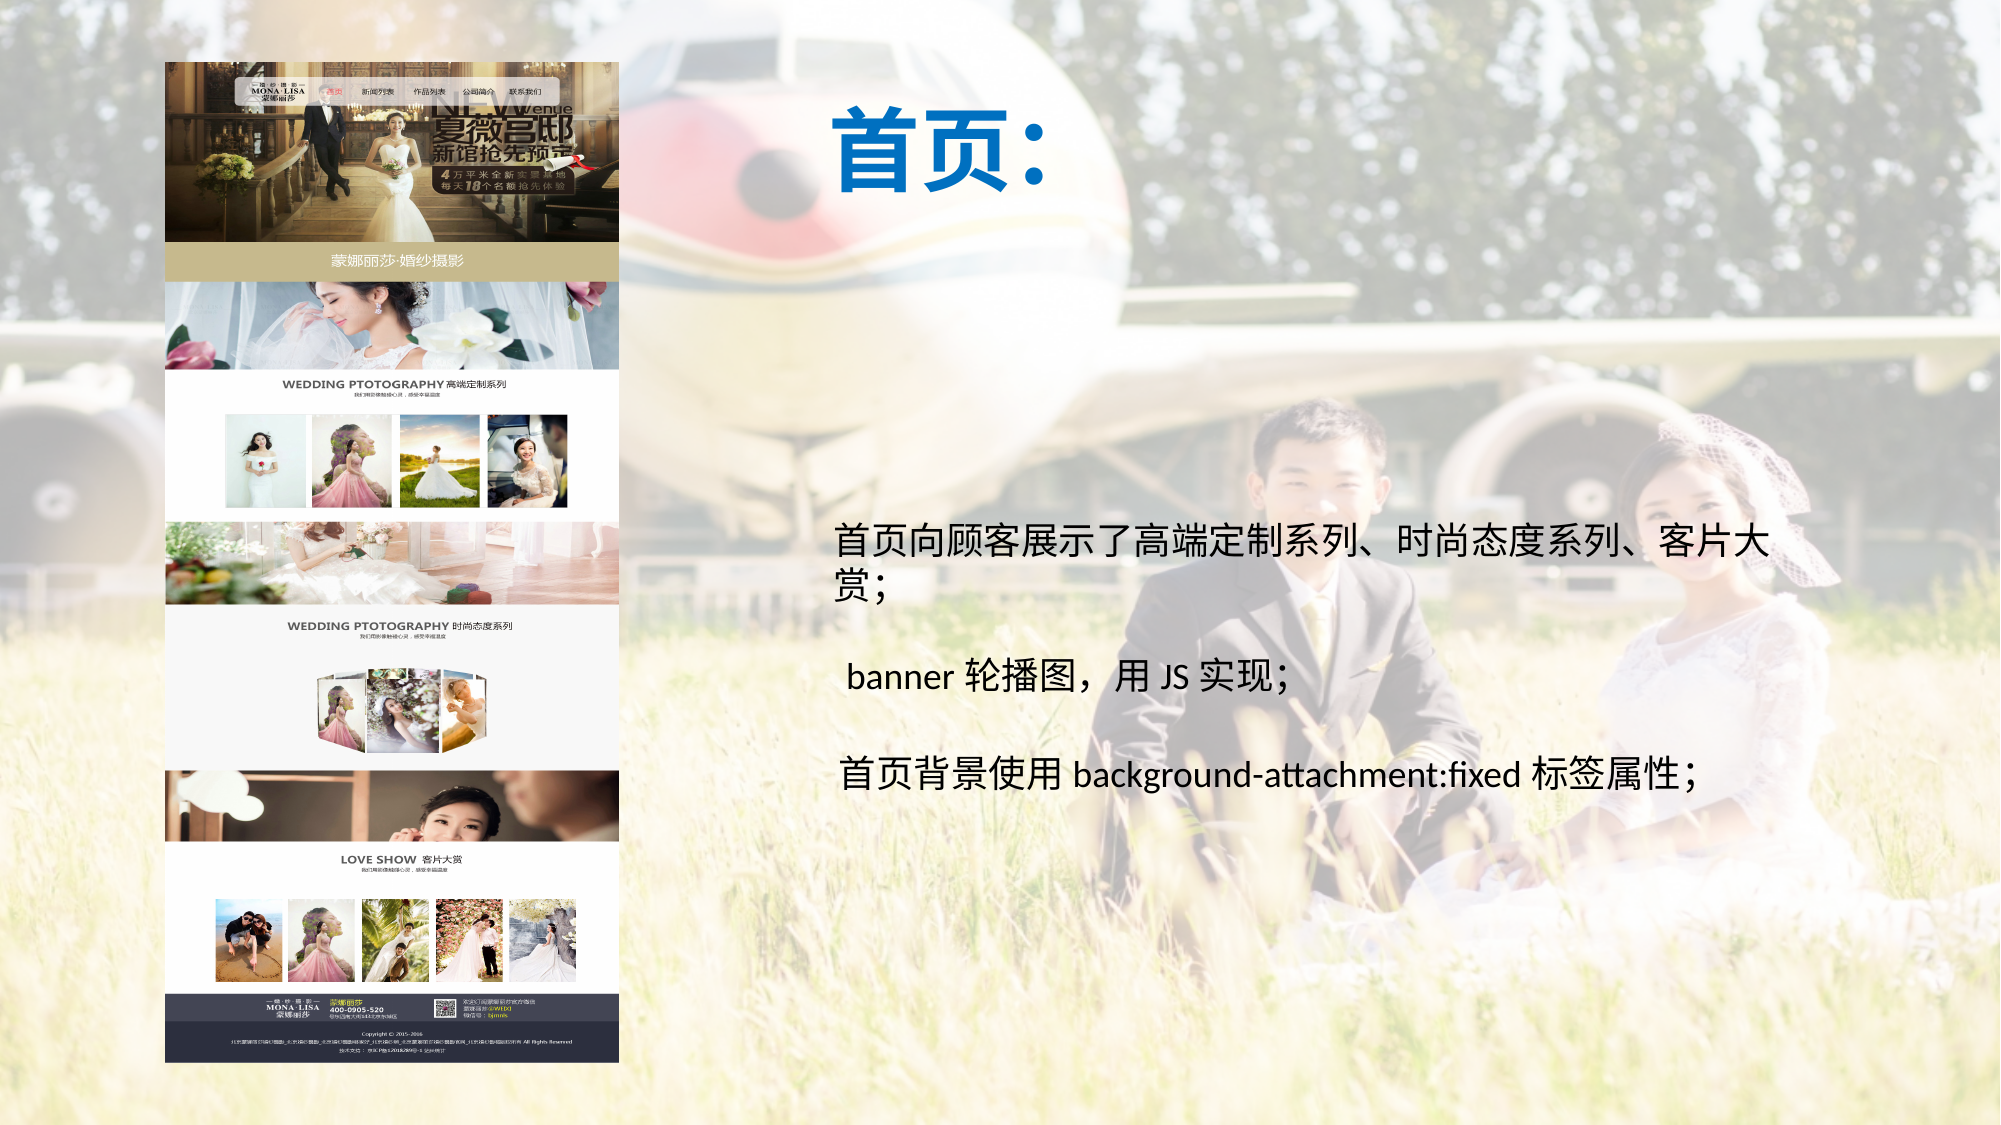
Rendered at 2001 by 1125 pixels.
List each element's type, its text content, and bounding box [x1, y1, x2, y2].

text_box 首页背景使用background-attachment:fixed标签属性； [823, 741, 1759, 803]
text_box banner轮播图，用JS实现； [831, 644, 1842, 705]
text_box 首页向顾客展示了高端定制系列、时尚态度系列、客片大赏； [818, 509, 1812, 615]
text_box 首页： [813, 85, 1597, 211]
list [165, 62, 619, 1063]
